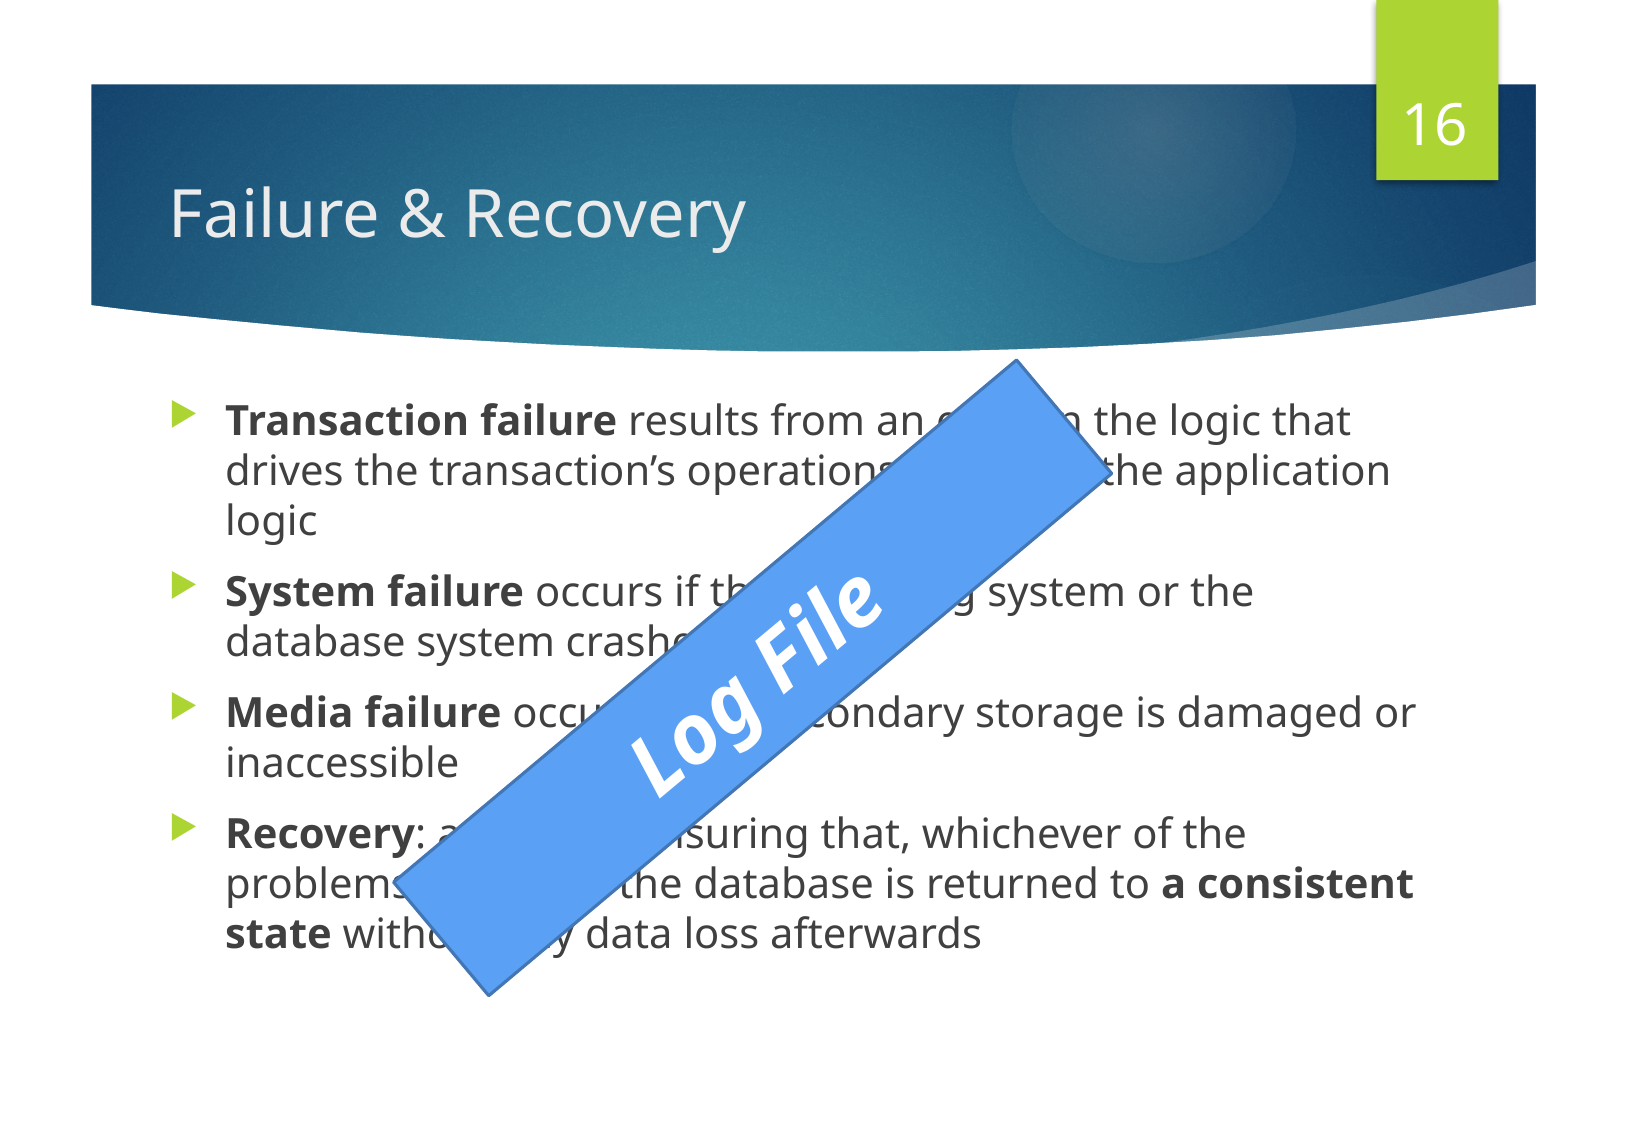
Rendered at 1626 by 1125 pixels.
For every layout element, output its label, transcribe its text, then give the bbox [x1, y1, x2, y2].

text_box Log File [392, 358, 1113, 997]
list Transaction failure results from an error in the logic that drives the transaction’s operations and/or in the application logic System failure occurs if the operating system or the database system crashes Media failure occurs if the secondary storage is damaged or inaccessible Recovery: activity of ensuring that, whichever of the problems occurred, the database is returned to a consistent state without any data loss afterwards [153, 386, 1447, 1050]
title Failure & Recovery [153, 152, 1282, 269]
slide_number 16 [1364, 48, 1506, 175]
